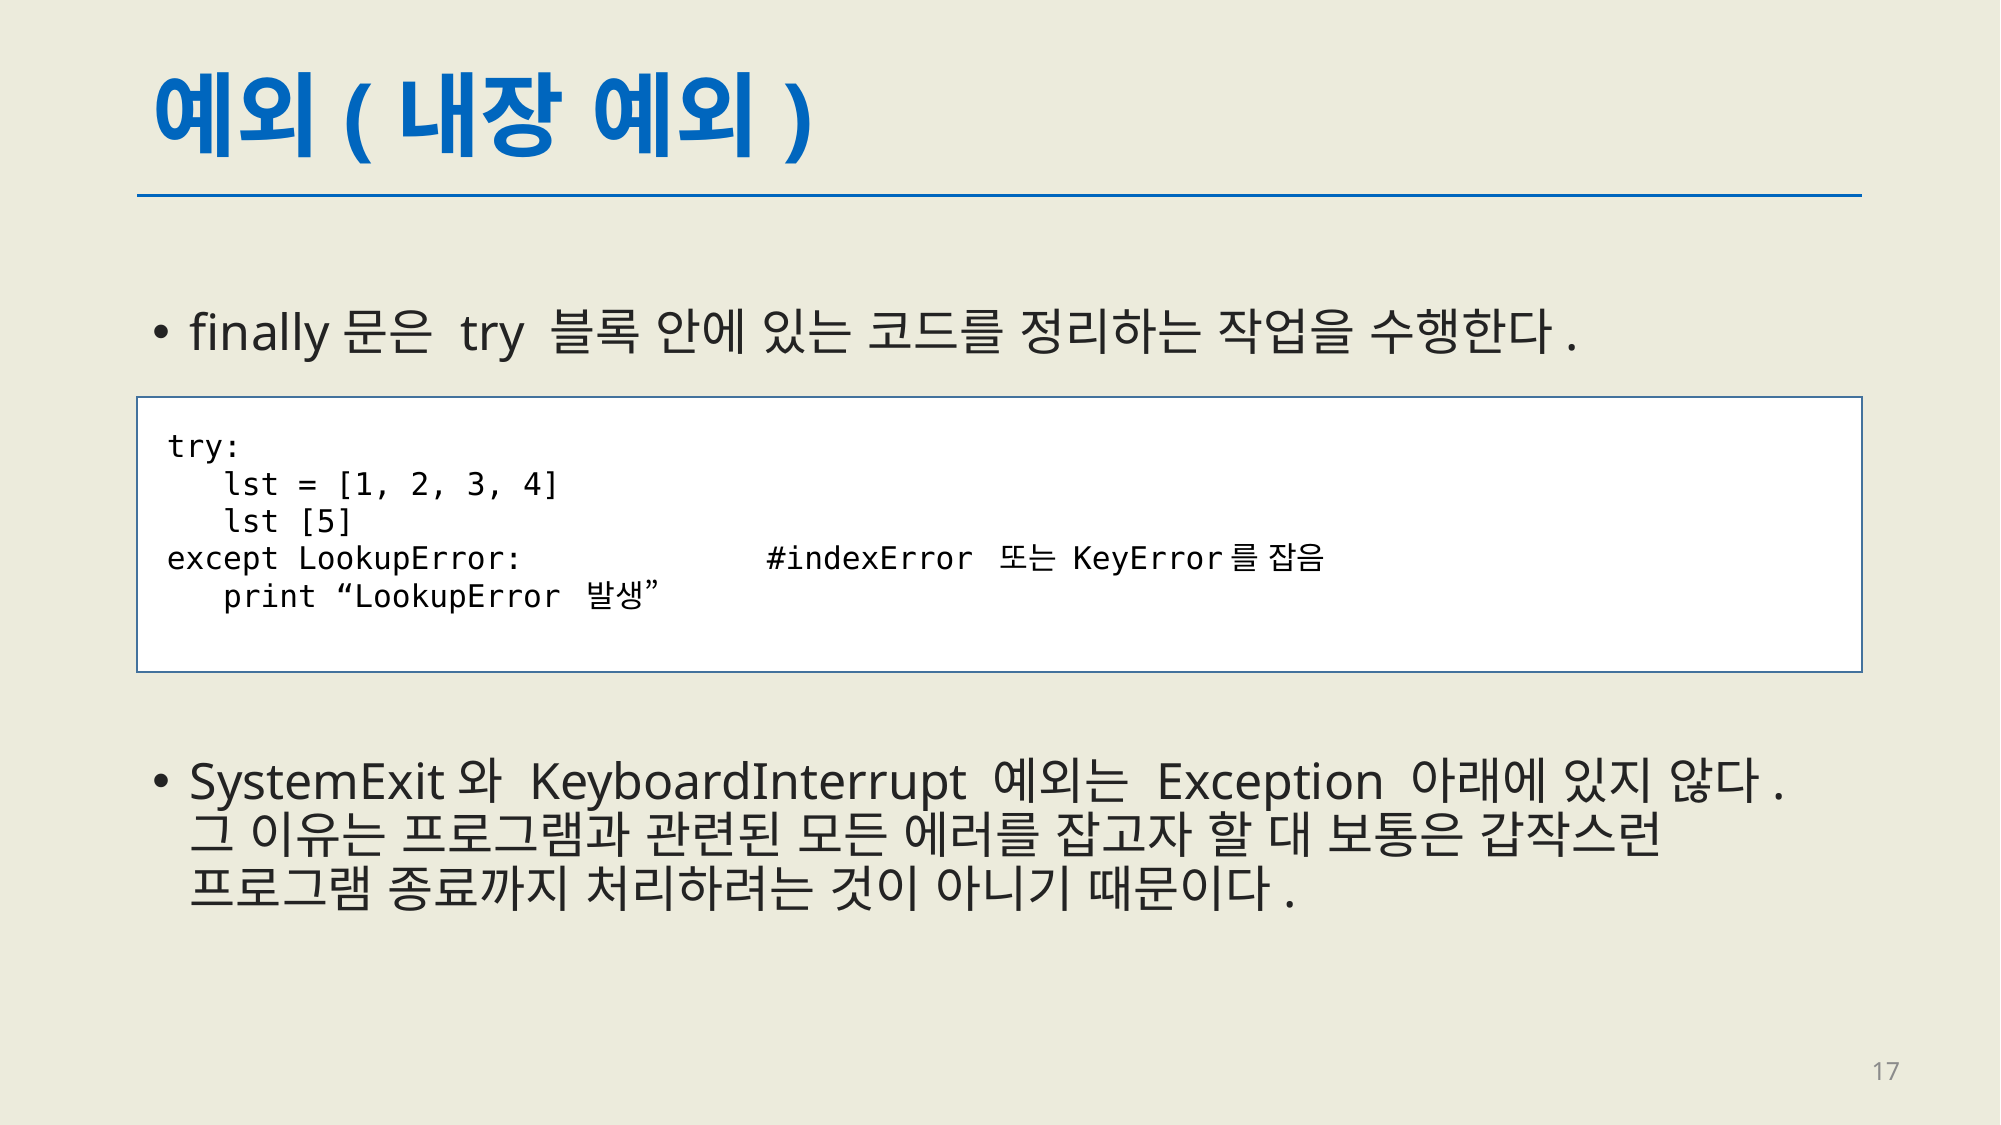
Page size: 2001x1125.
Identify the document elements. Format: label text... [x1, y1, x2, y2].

title 예외(내장 예외) [137, 59, 1863, 180]
text_box finally문은 try 블록 안에 있는 코드를 정리하는 작업을 수행한다. SystemExit와 KeyboardInterrupt 예외는 Exception 아래에 있지 않다. 그 이유는 프로그램과 관련된 모든 에러를 잡고자 할 대 보통은 갑작스런 프로그램 종료까지 처리하려는 것이 아니기 때문이다. [137, 673, 1863, 1014]
text_box try: lst = [1, 2, 3, 4] lst [5] except LookupError: #indexError 또는 KeyError를 잡음 print “LookupError 발생” [136, 396, 1863, 673]
slide_number 17 [1465, 1042, 1916, 1103]
text_box finally문은 try 블록 안에 있는 코드를 정리하는 작업을 수행한다. SystemExit와 KeyboardInterrupt 예외는 Exception 아래에 있지 않다. 그 이유는 프로그램과 관련된 모든 에러를 잡고자 할 대 보통은 갑작스런 프로그램 종료까지 처리하려는 것이 아니기 때문이다. [137, 299, 1863, 396]
